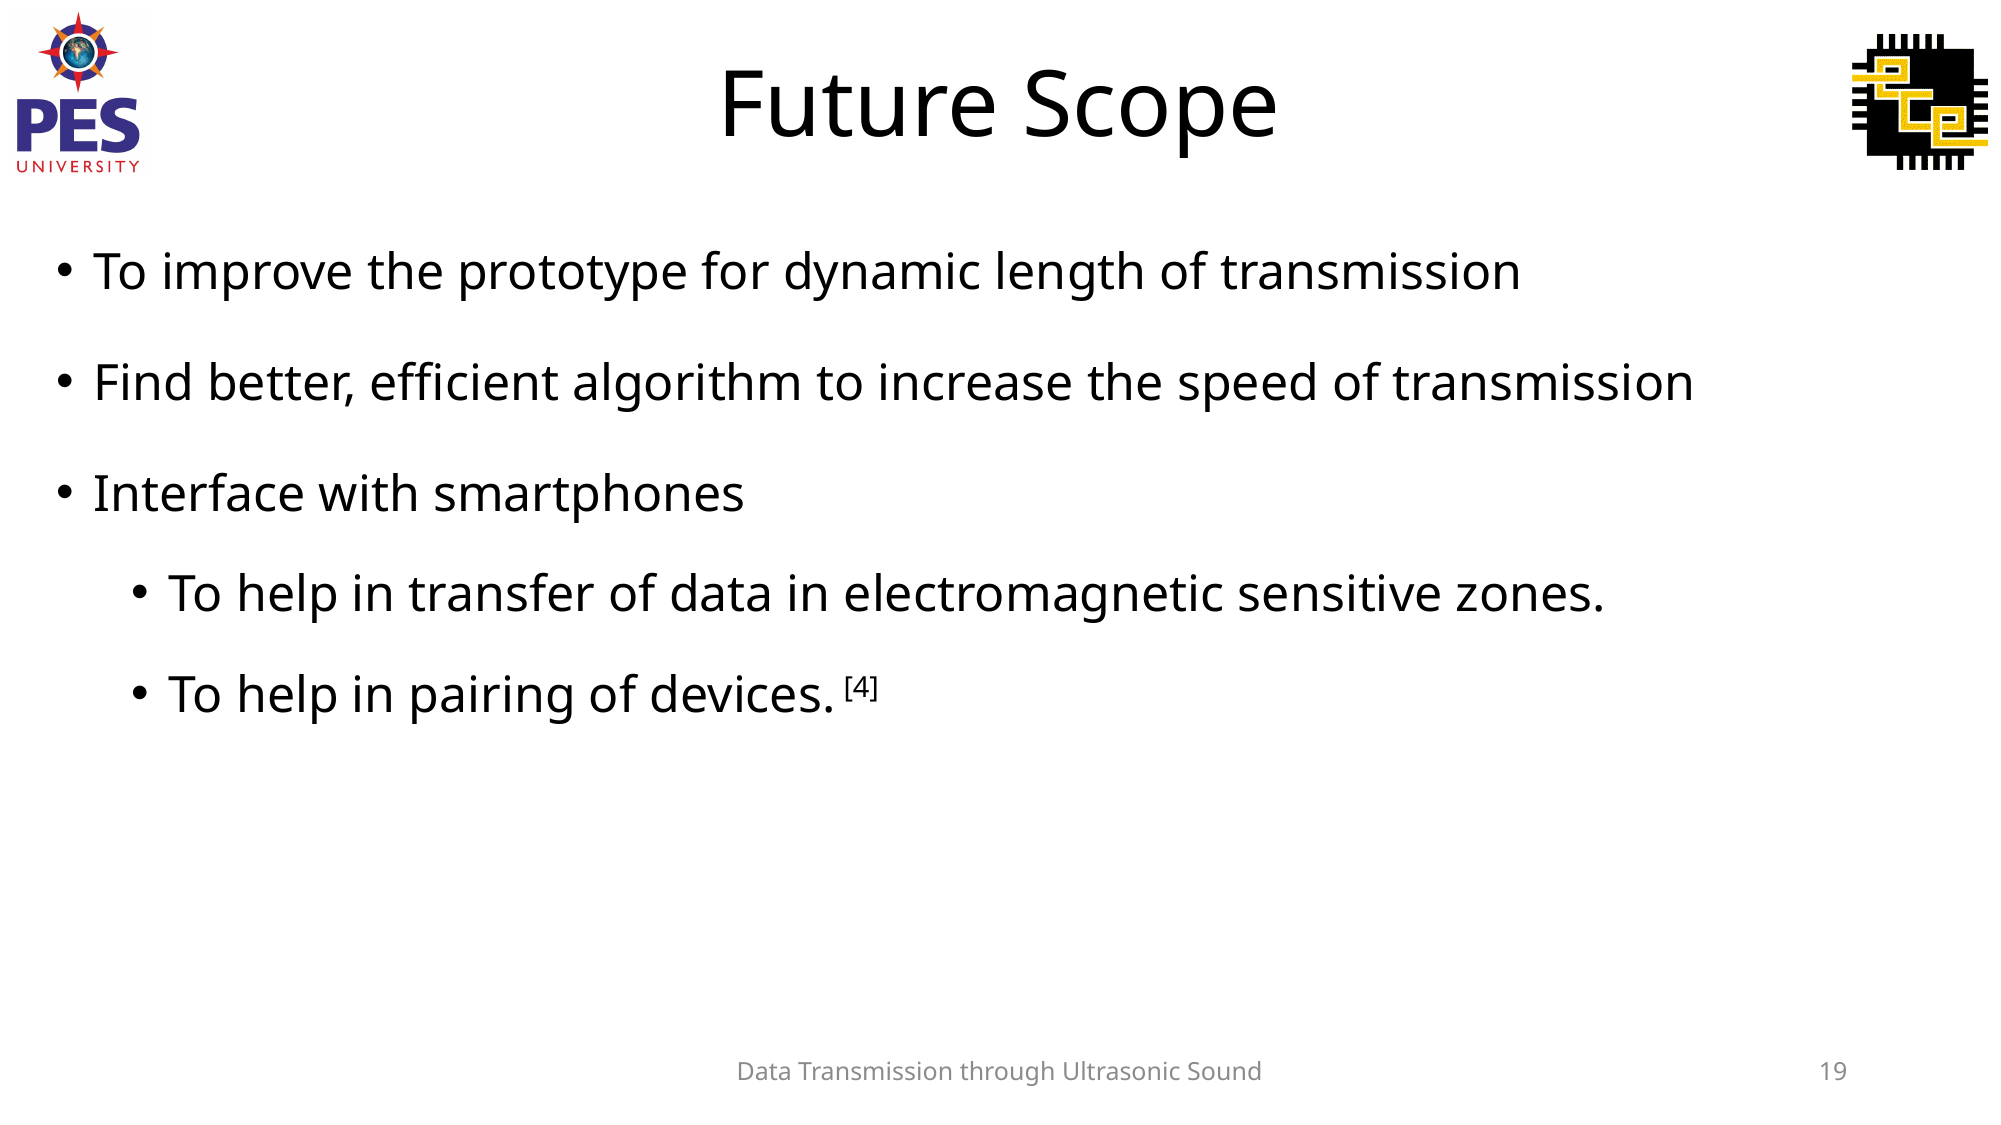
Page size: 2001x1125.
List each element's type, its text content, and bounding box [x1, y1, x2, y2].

picture [1852, 34, 1988, 170]
picture [10, 7, 147, 177]
title Future Scope [146, 36, 1853, 178]
slide_number 19 [1412, 1042, 1863, 1103]
footer Data Transmission through Ultrasonic Sound [662, 1042, 1338, 1103]
list To improve the prototype for dynamic length of transmission Find better, efficient algorithm to increase the speed of transmission Interface with smartphones To help in transfer of data in electromagnetic sensitive zones. To help in pairing of devices. [4] [41, 202, 1961, 990]
